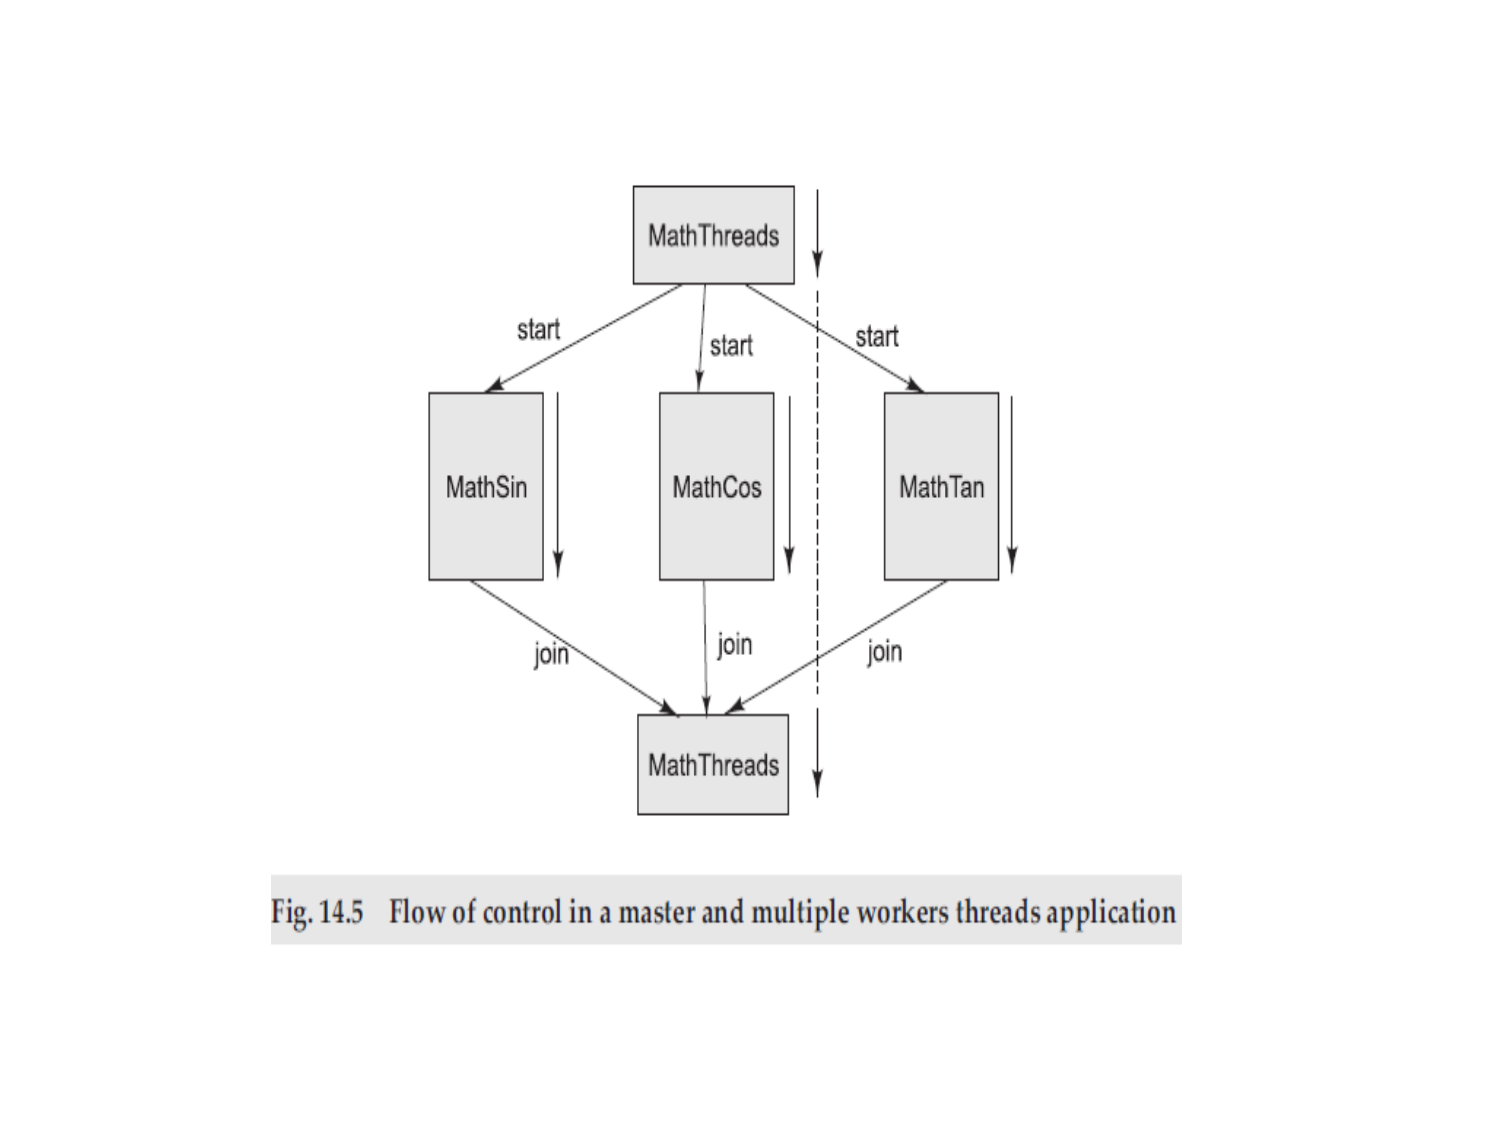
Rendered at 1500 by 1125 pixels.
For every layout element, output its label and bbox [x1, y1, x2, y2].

list [271, 177, 1182, 948]
